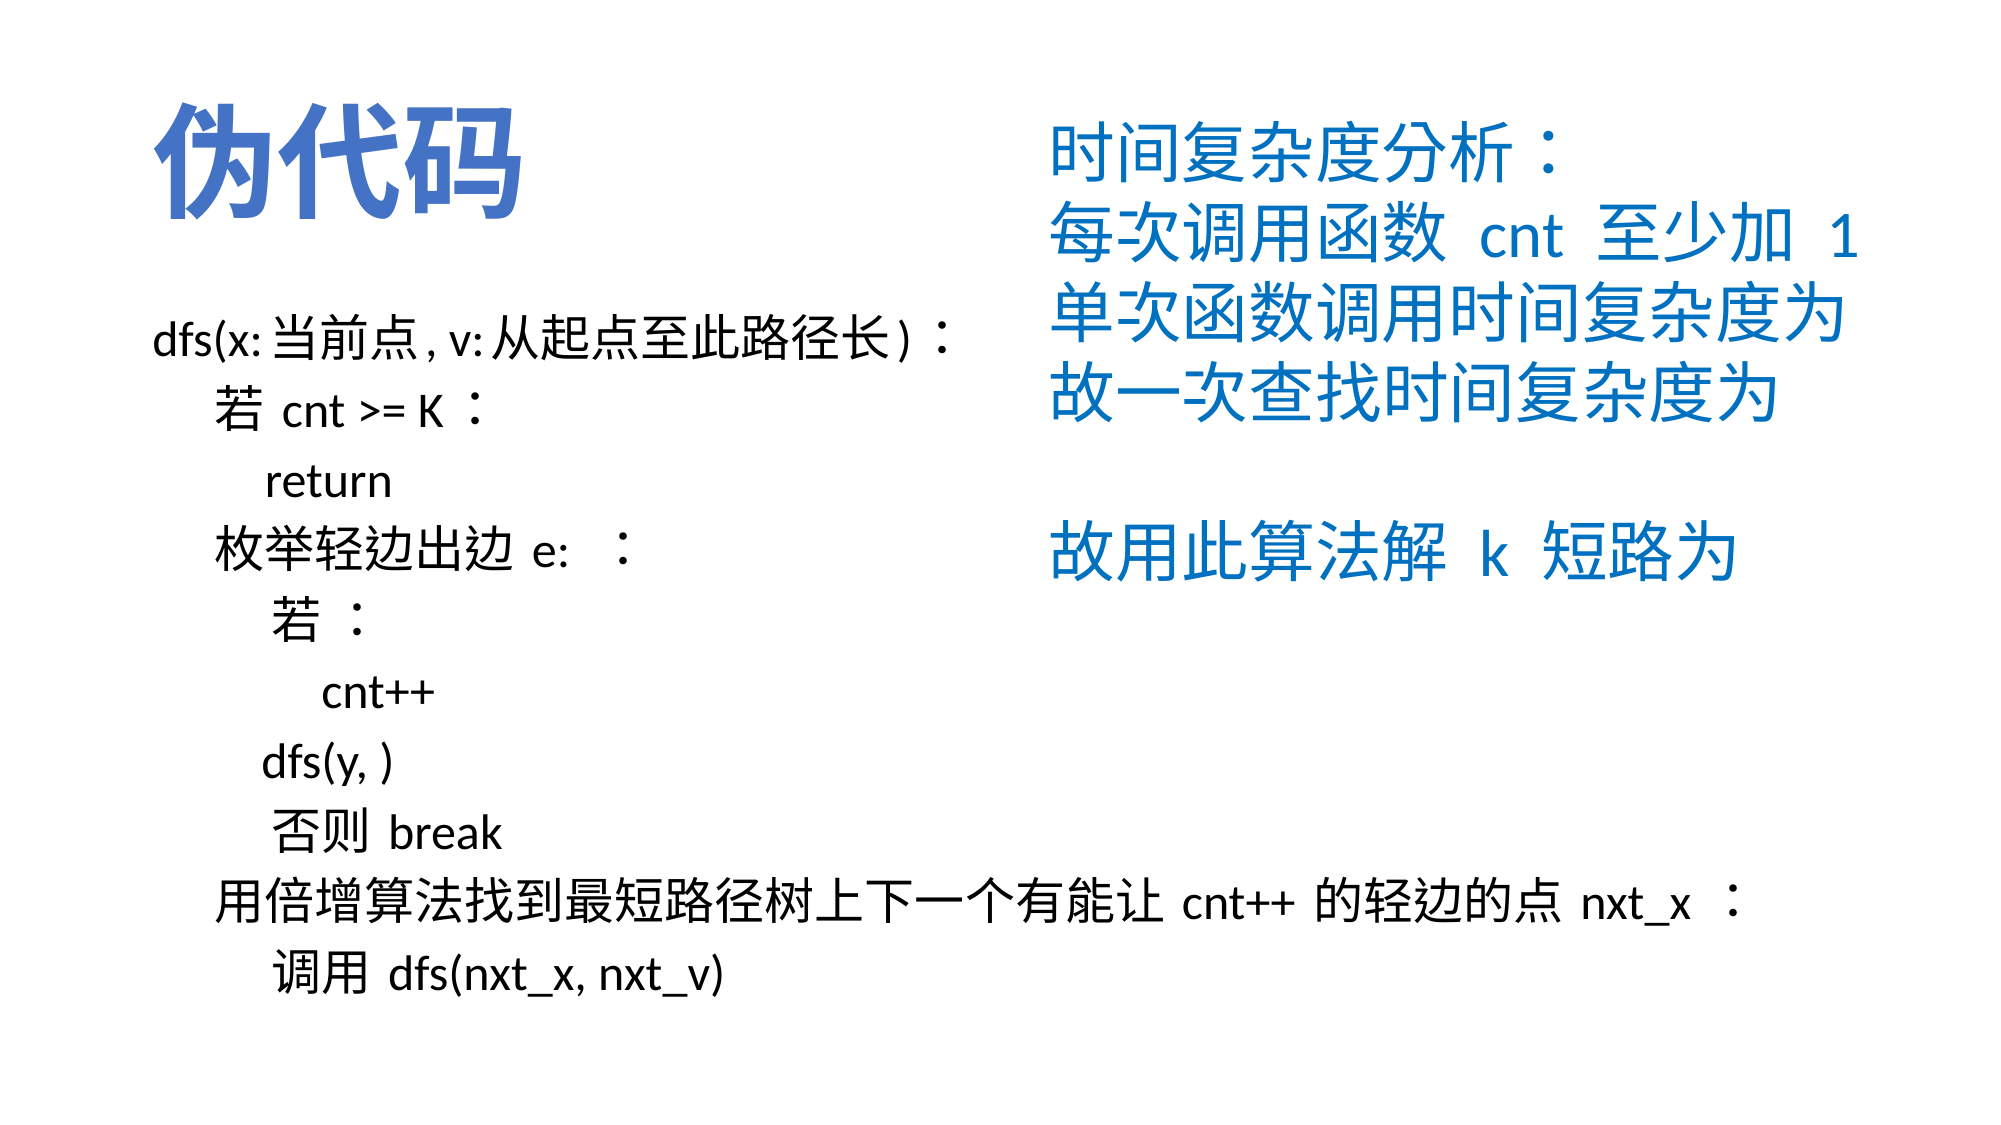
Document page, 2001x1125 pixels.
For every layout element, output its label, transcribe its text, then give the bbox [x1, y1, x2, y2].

title 伪代码 [137, 59, 1863, 278]
